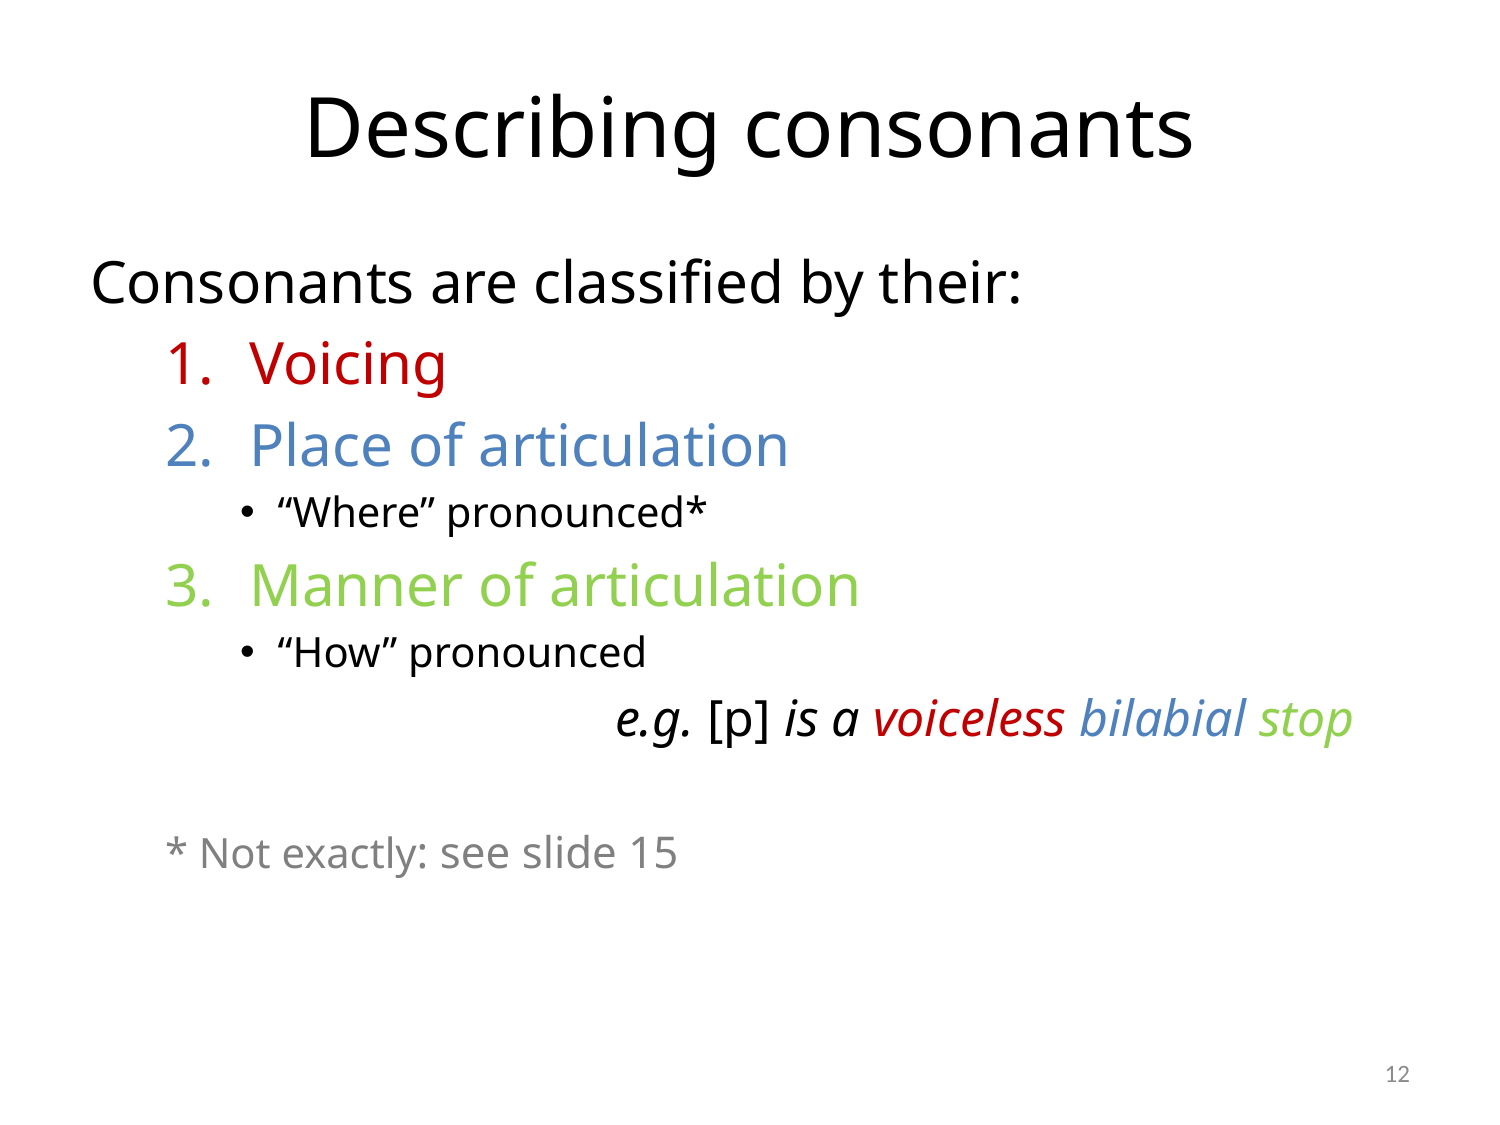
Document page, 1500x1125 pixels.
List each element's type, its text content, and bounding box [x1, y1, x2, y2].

slide_number 12 [1074, 1042, 1425, 1103]
list Consonants are classified by their: Voicing Place of articulation “Where” pronounced* Manner of articulation “How” pronounced e.g. [p] is a voiceless bilabial stop * Not exactly: see slide 15 [75, 237, 1425, 1005]
title Describing consonants [75, 45, 1425, 204]
